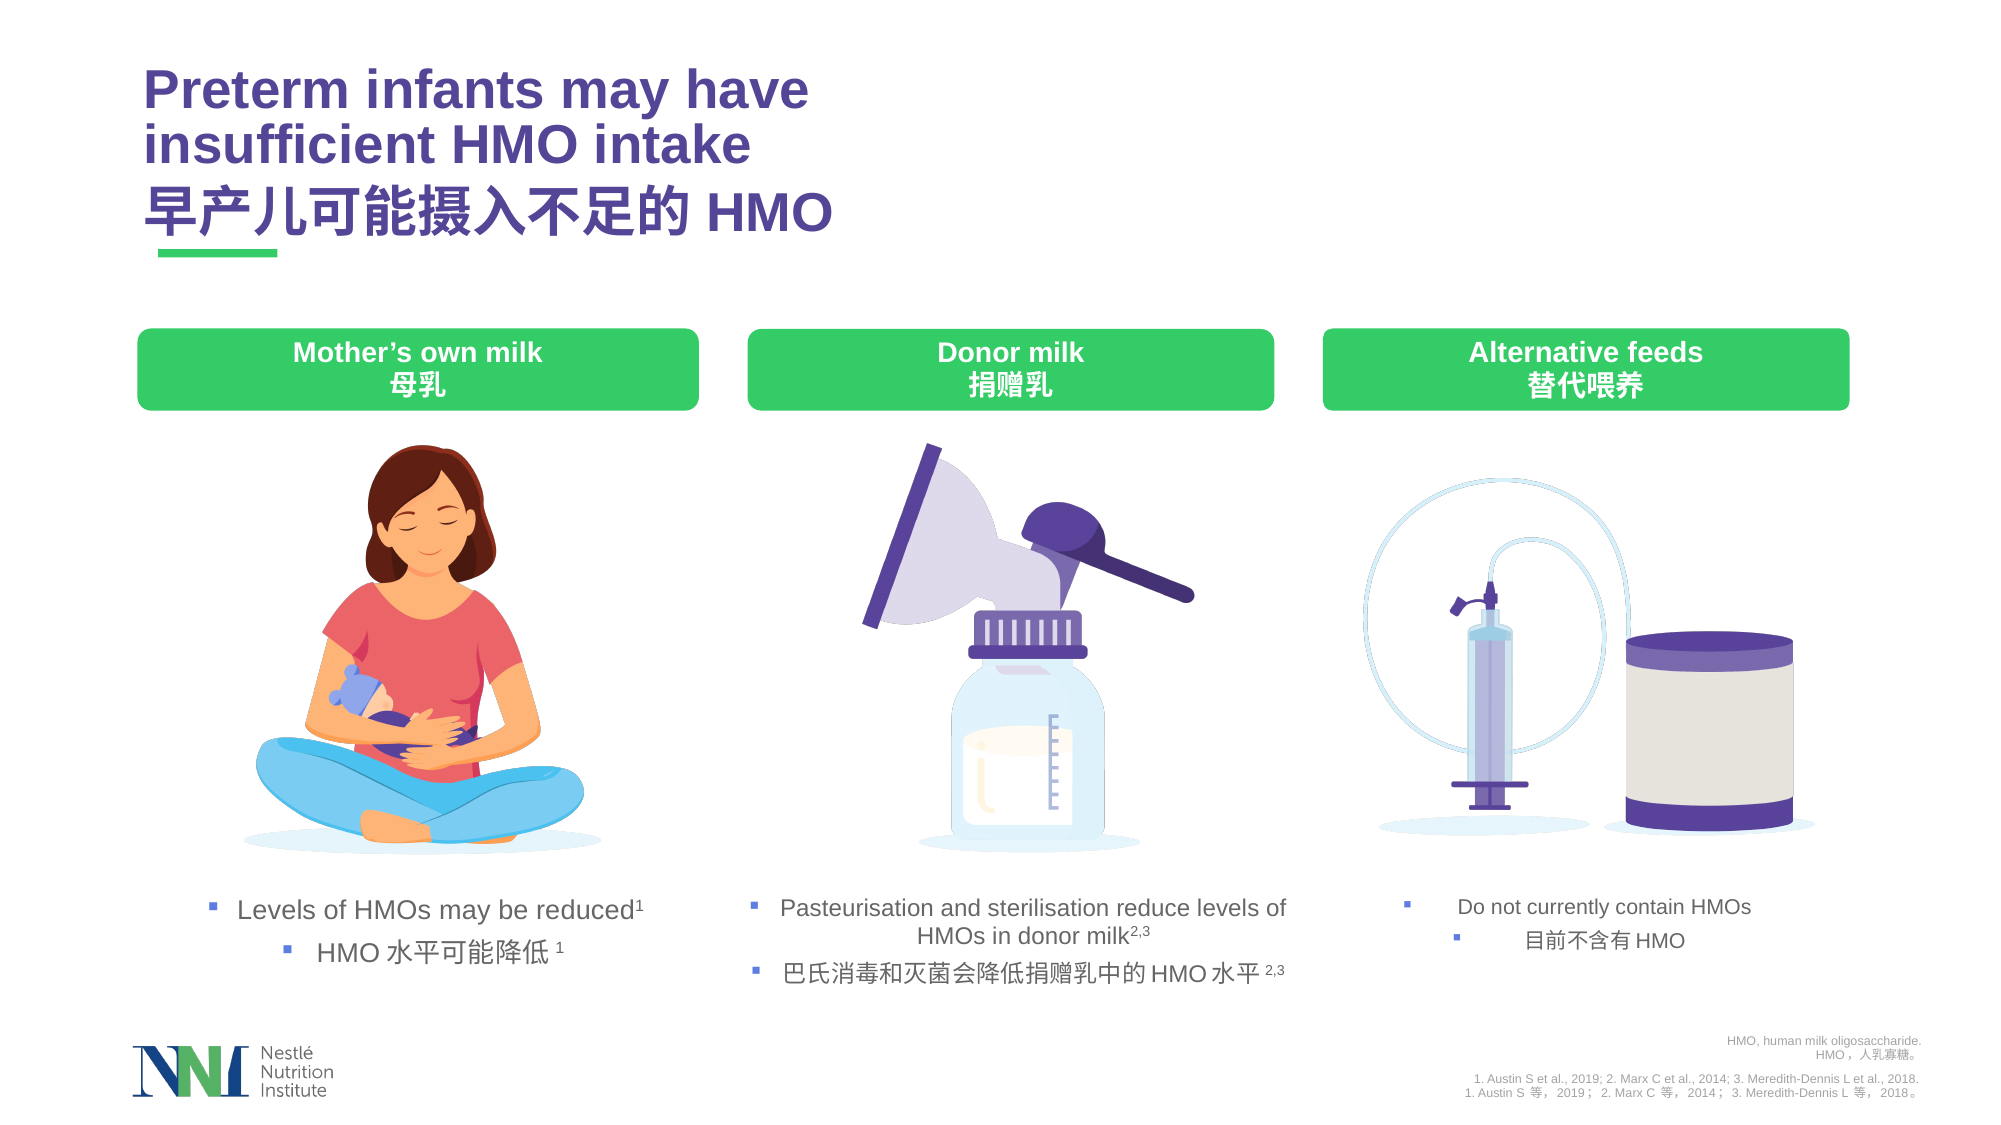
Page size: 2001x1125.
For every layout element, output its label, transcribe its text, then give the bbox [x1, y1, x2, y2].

text_box HMO, human milk oligosaccharide. HMO，人乳寡糖。 [1606, 1029, 1929, 1068]
text_box Pasteurisation and sterilisation reduce levels of HMOs in donor milk2,3 巴氏消毒和灭菌会降低捐赠乳中的HMO水平2,3 [734, 956, 1309, 994]
text_box Levels of HMOs may be reduced1 HMO水平可能降低1 [157, 890, 699, 973]
text_box 1. Austin S et al., 2019; 2. Marx C et al., 2014; 3. Meredith-Dennis L et al., 2018. 1. Austin S 等，2019；2. Marx C 等，2014；3. Meredith-Dennis L 等，2018。 [1206, 1068, 1929, 1106]
picture [116, 1026, 351, 1119]
picture [201, 433, 644, 875]
picture [698, 302, 1898, 969]
title Preterm infants may have insufficient HMO intake 早产儿可能摄入不足的HMO [137, 59, 1080, 251]
text_box Mother’s own milk 母乳 [137, 328, 693, 411]
text_box Alternative feeds 替代喂养 [1349, 328, 1850, 381]
